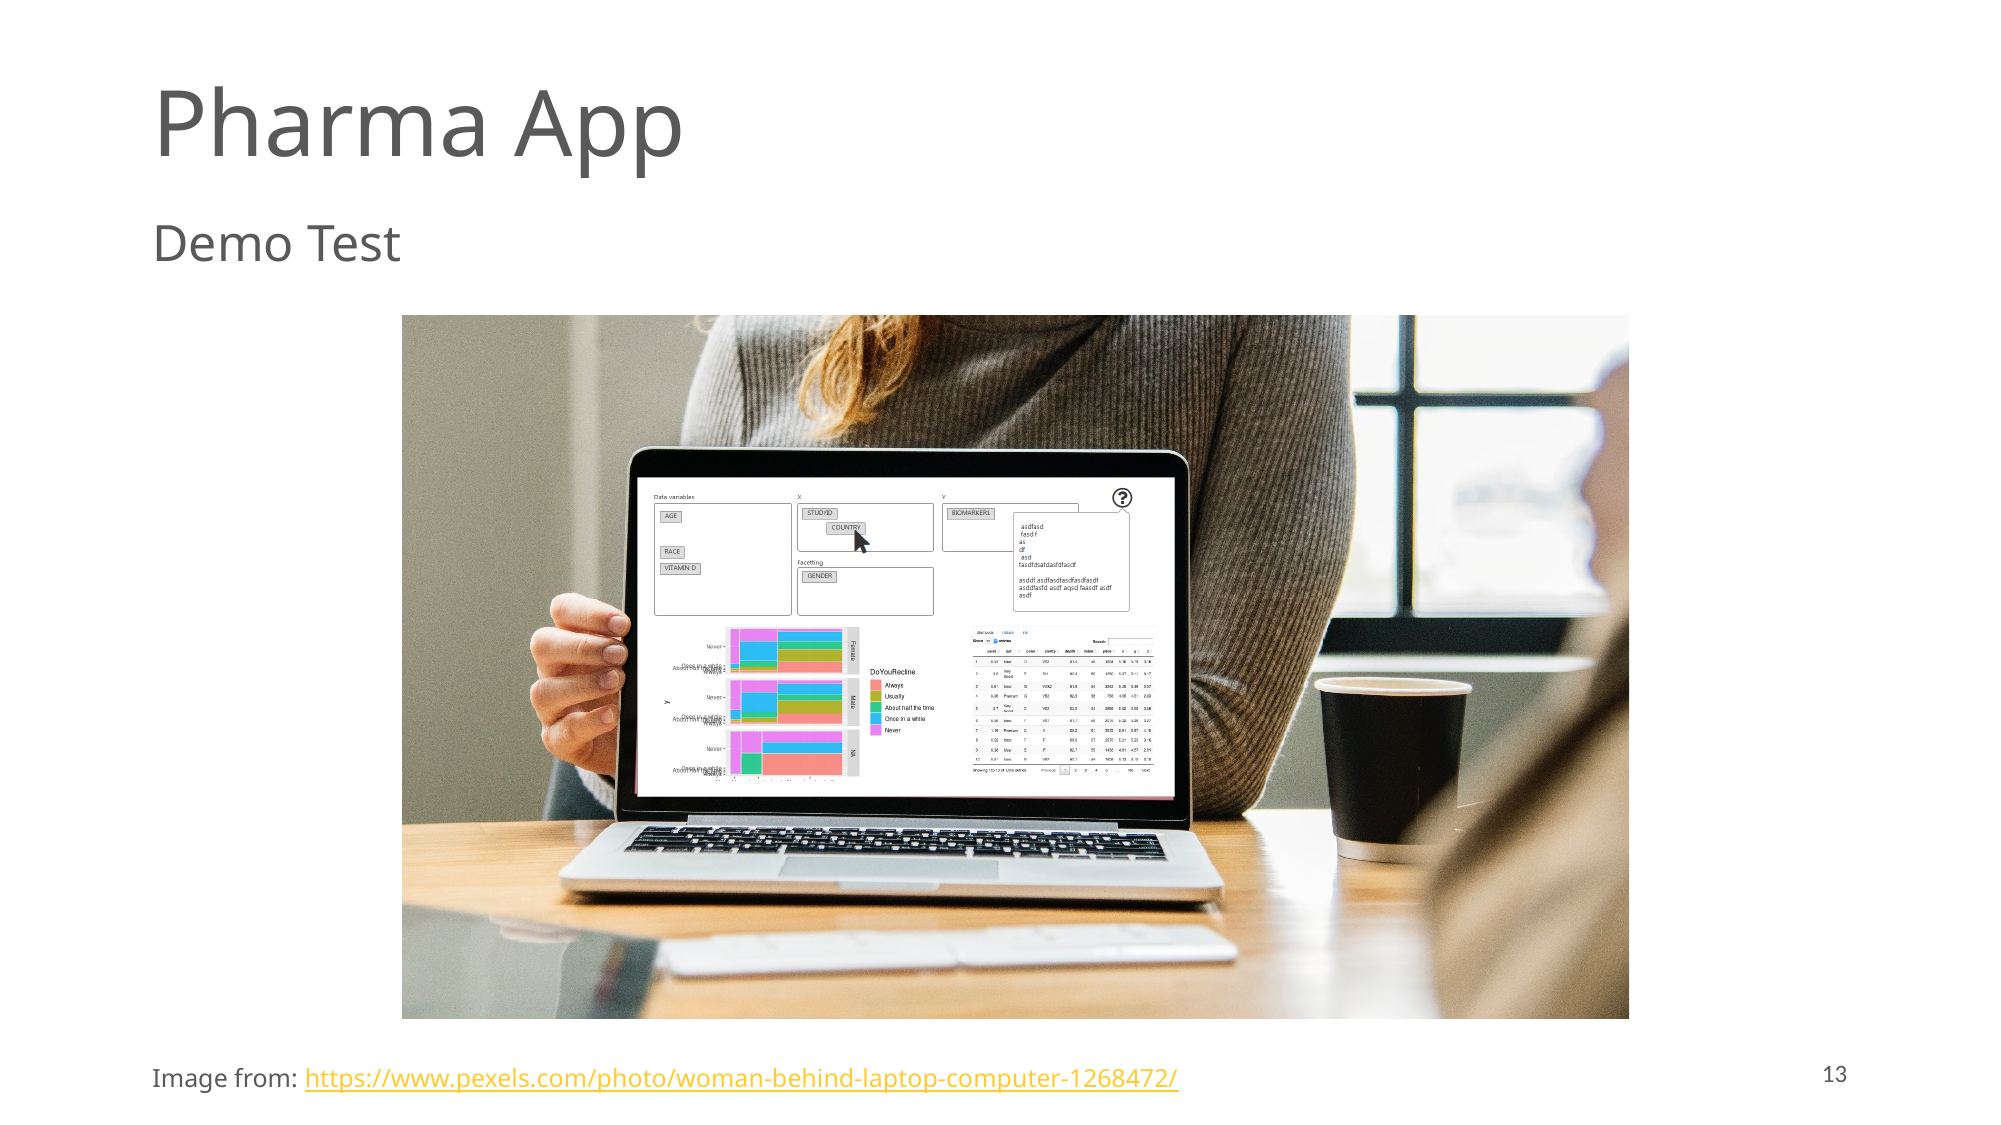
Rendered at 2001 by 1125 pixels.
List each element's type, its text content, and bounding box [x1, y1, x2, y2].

title Pharma App [137, 59, 1863, 194]
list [402, 315, 1630, 1019]
list Image from: https://www.pexels.com/photo/woman-behind-laptop-computer-1268472/ [137, 1055, 1863, 1104]
picture [637, 477, 1175, 797]
slide_number 13 [1412, 1042, 1863, 1103]
list Demo Test [137, 194, 1863, 300]
